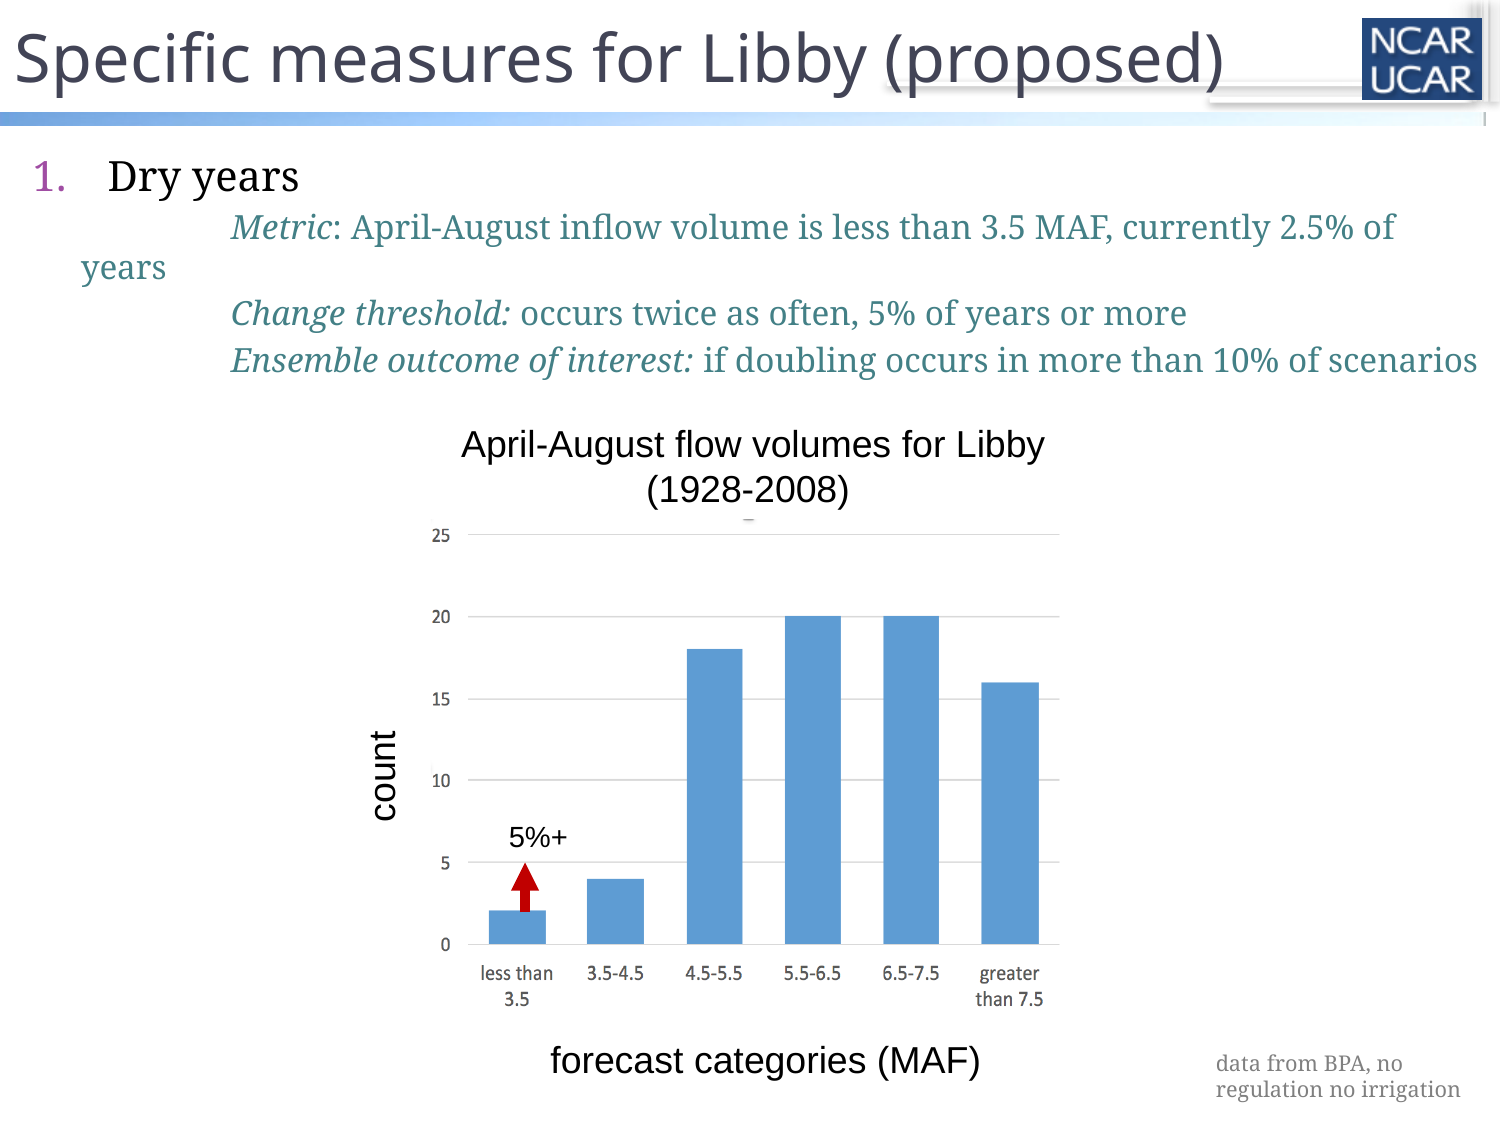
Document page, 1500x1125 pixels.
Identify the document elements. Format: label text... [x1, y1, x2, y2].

title Specific measures for Libby (proposed) [0, 0, 1500, 113]
list Dry years Metric: April-August inflow volume is less than 3.5 MAF, currently 2.5% of years Change threshold: occurs twice as often, 5% of years or more Ensemble outcome of interest: if doubling occurs in more than 10% of scenarios [0, 142, 1496, 1093]
text_box data from BPA, no regulation no irrigation [1185, 1093, 1496, 1125]
picture [430, 519, 1065, 1008]
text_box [493, 810, 584, 913]
picture [0, 113, 1486, 126]
